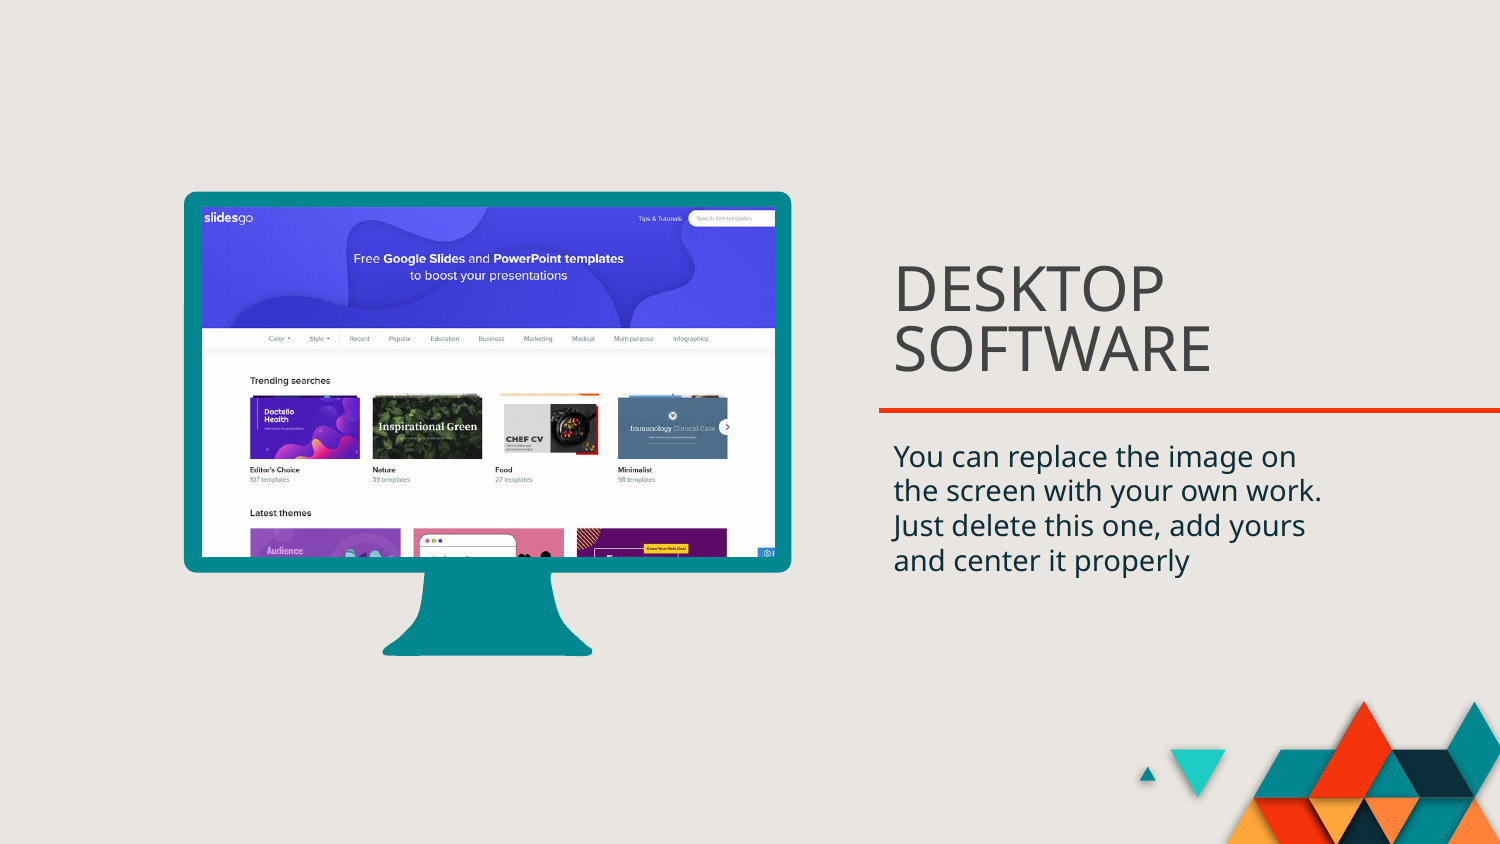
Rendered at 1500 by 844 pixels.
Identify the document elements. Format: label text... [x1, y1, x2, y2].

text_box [183, 191, 792, 657]
picture [201, 207, 776, 557]
title DESKTOP SOFTWARE [878, 236, 1362, 399]
subtitle You can replace the image on the screen with your own work. Just delete this one, add yours and center it properly [878, 422, 1362, 608]
